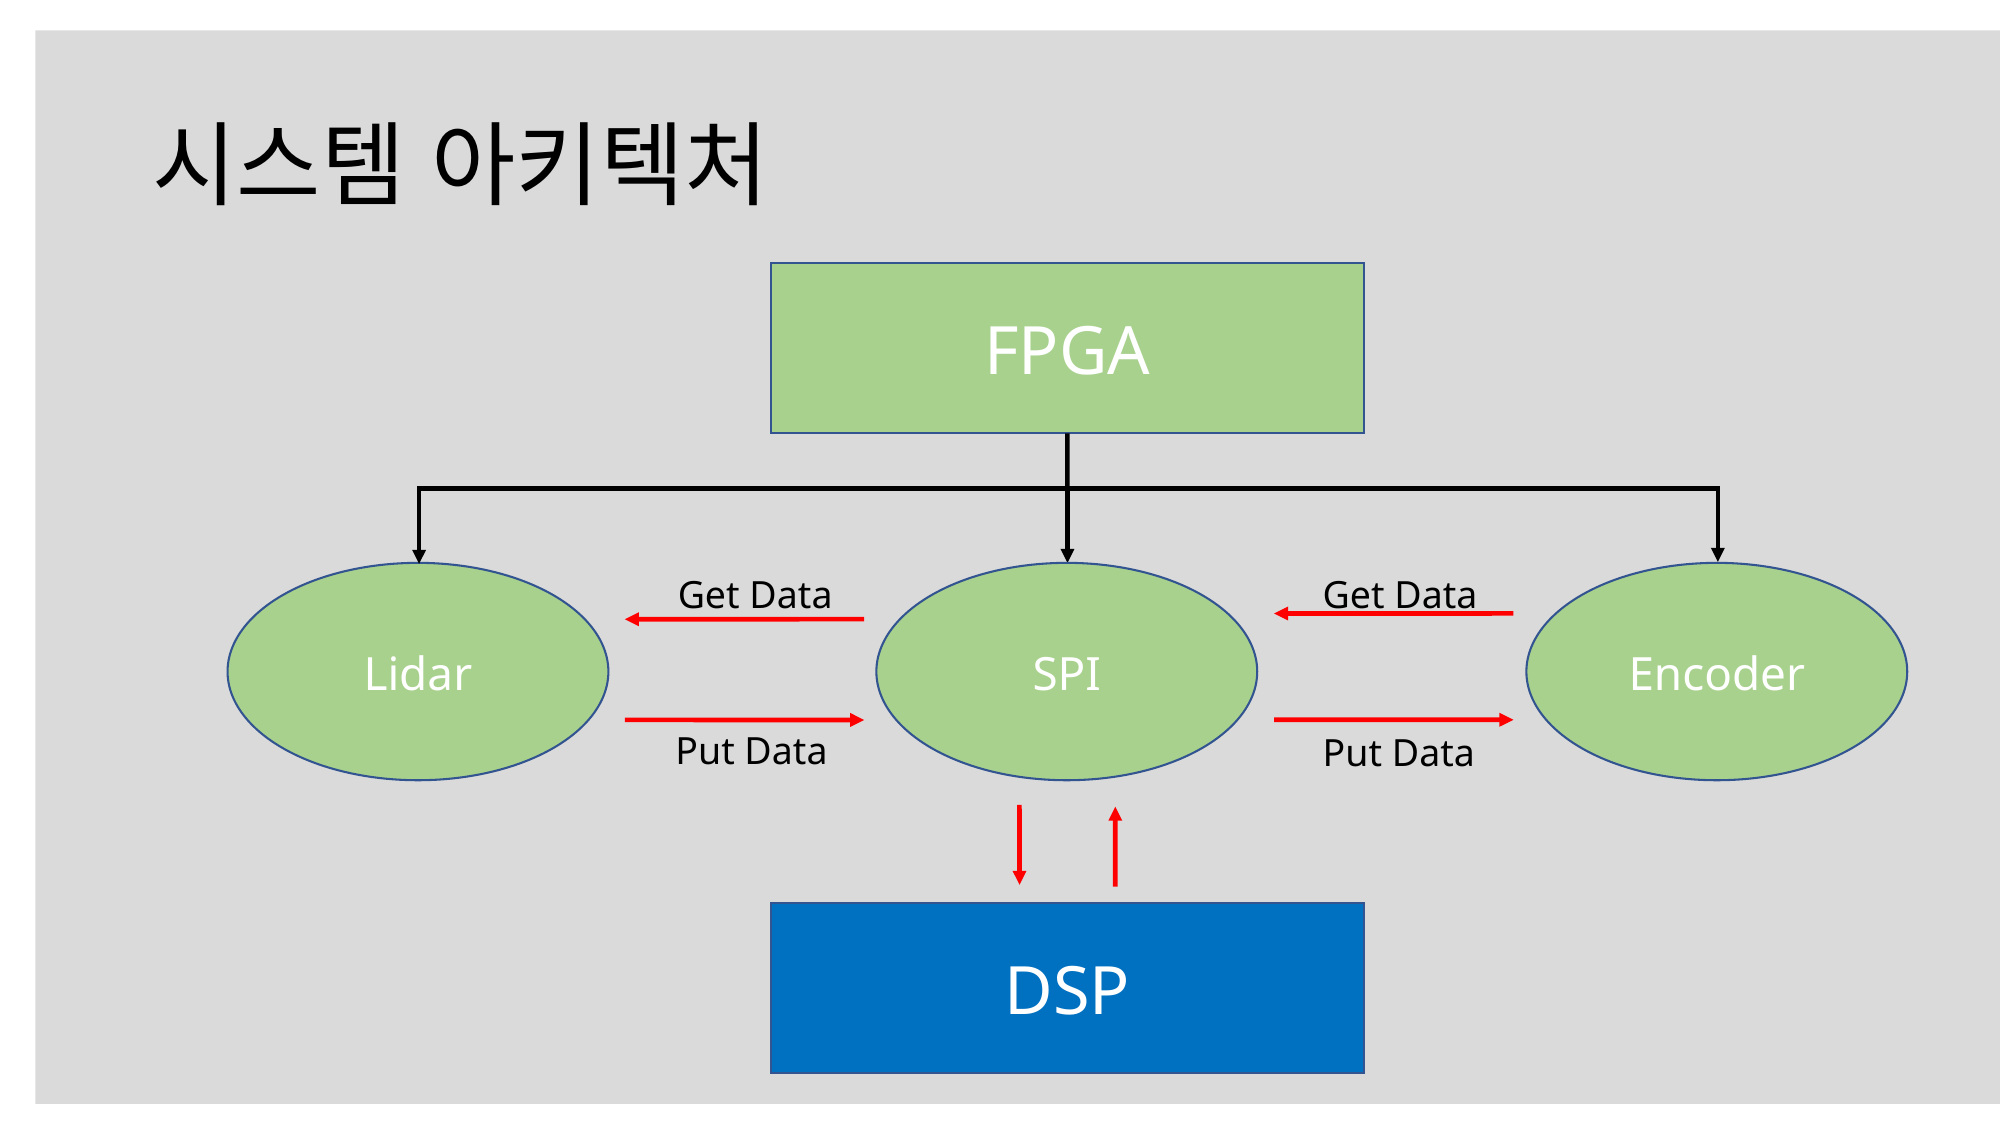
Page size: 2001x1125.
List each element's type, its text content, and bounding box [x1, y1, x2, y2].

text_box Lidar [226, 561, 610, 782]
text_box Get Data [1307, 563, 1514, 624]
text_box DSP [770, 902, 1365, 1074]
text_box FPGA [770, 262, 1365, 434]
text_box [34, 29, 2000, 1105]
text_box [1274, 607, 1307, 620]
text_box [1109, 806, 1122, 887]
text_box Encoder [1525, 561, 1909, 782]
text_box SPI [875, 561, 1259, 782]
text_box [1274, 713, 1514, 721]
text_box 시스템 아키텍처 [137, 59, 1863, 278]
text_box [1061, 489, 1074, 561]
text_box Put Data [1307, 721, 1514, 782]
text_box Get Data [663, 563, 869, 624]
text_box [1013, 804, 1026, 885]
text_box Put Data [660, 719, 867, 780]
text_box [624, 713, 865, 727]
text_box [412, 488, 1725, 564]
text_box [624, 613, 865, 626]
